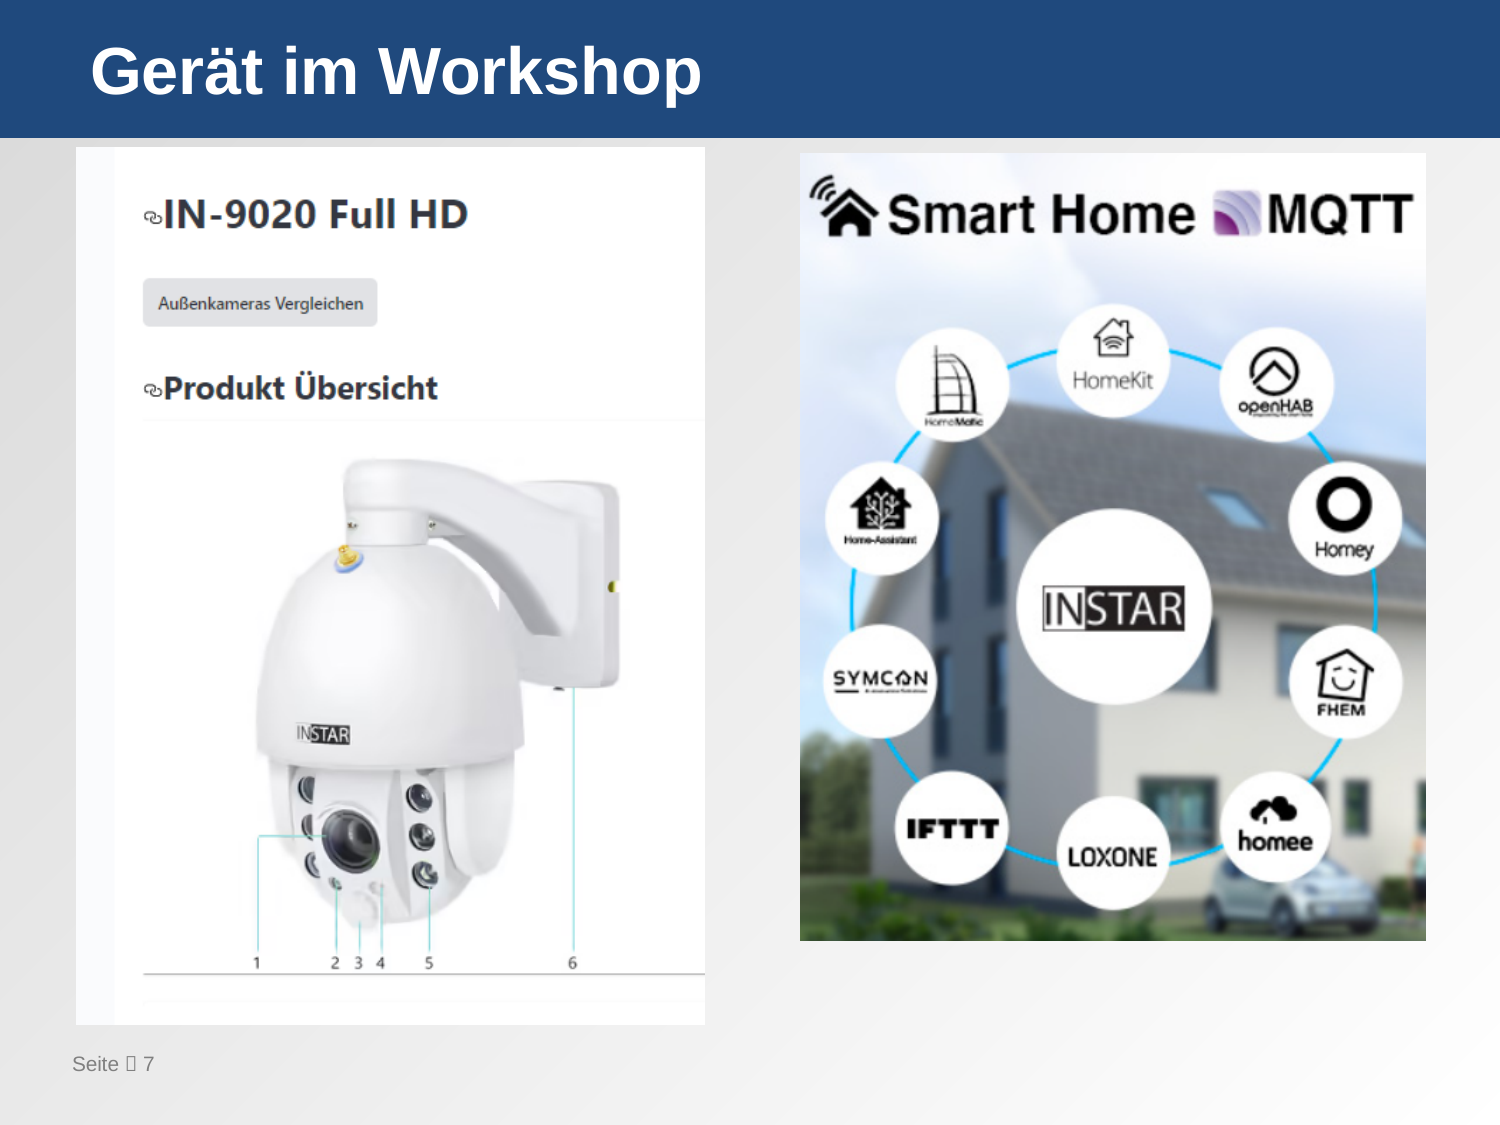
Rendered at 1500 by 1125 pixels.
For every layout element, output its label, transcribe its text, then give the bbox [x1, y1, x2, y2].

picture [799, 152, 1427, 941]
picture [76, 147, 705, 1025]
title Gerät im Workshop [75, 20, 1425, 208]
